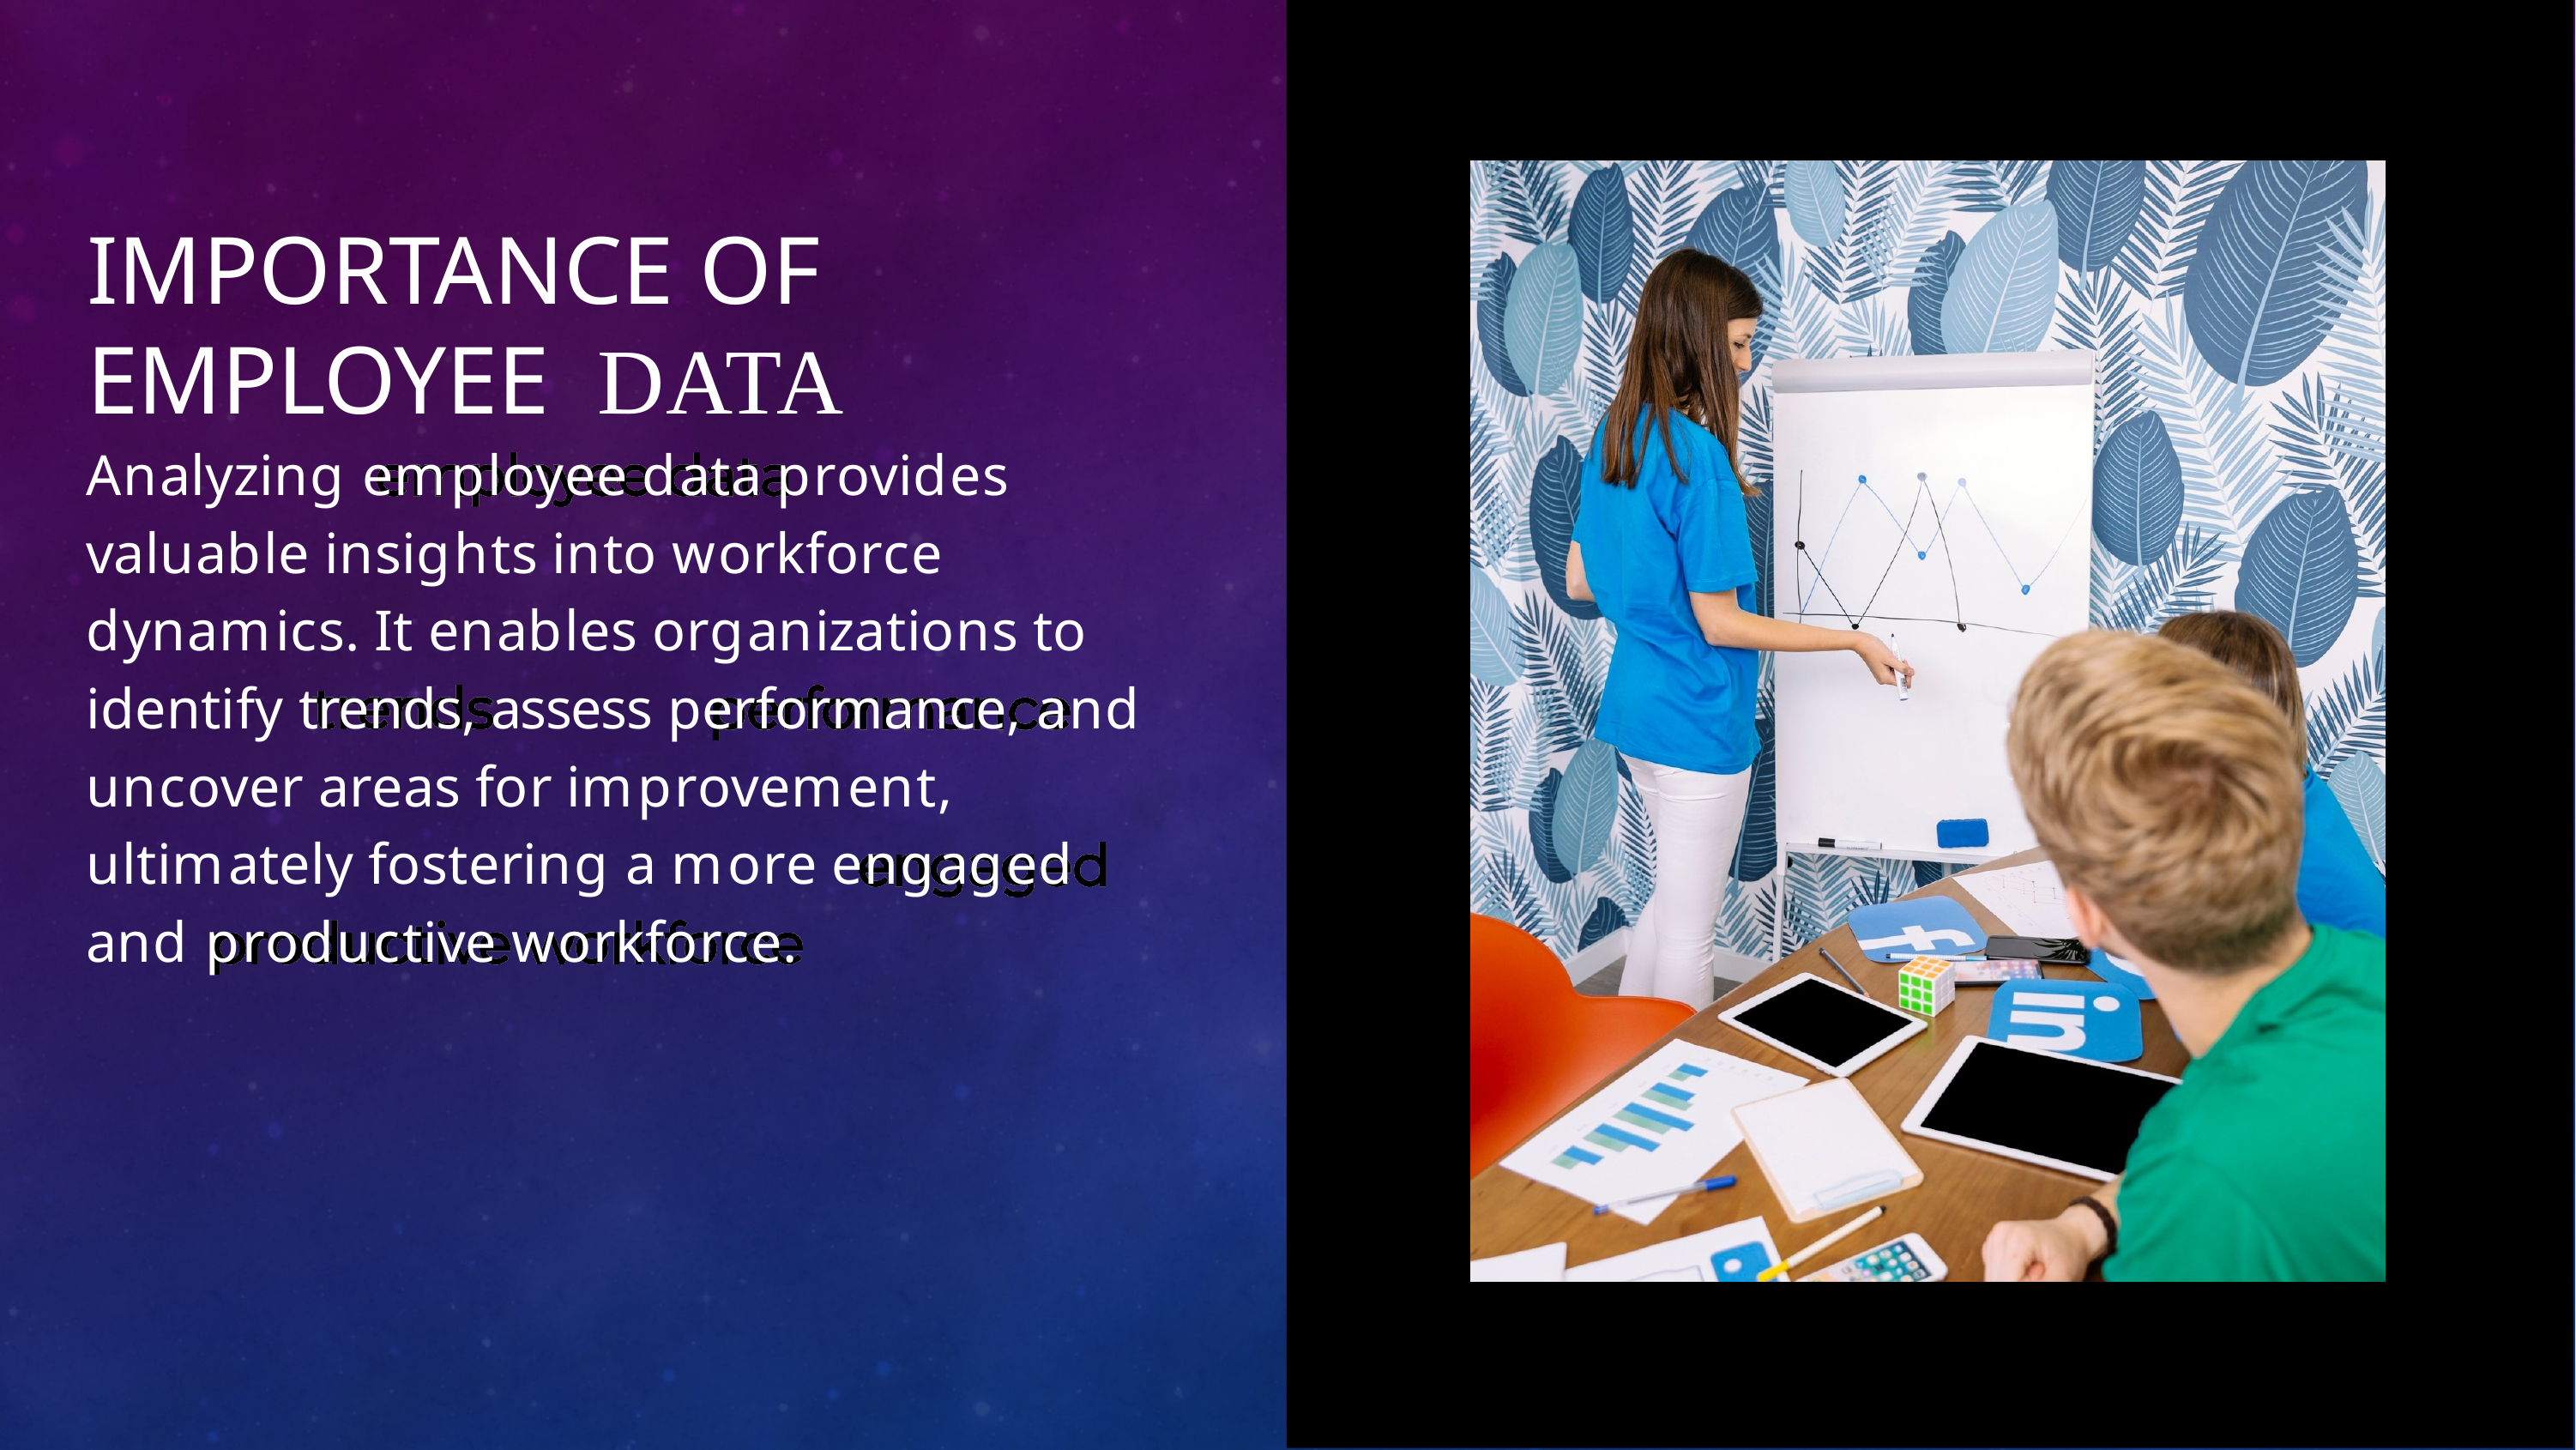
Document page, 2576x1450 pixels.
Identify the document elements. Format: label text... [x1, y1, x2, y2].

picture [0, 0, 2576, 1450]
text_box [1286, 0, 2574, 1448]
text_box Analyzing employee data provides valuable insights into workforce dynamics. It enables organizations to identify trends, assess performance, and uncover areas for improvement, ultimately fostering a more engaged and productive workforce. [84, 427, 1207, 974]
title Importance of Employee Data [85, 196, 1136, 427]
